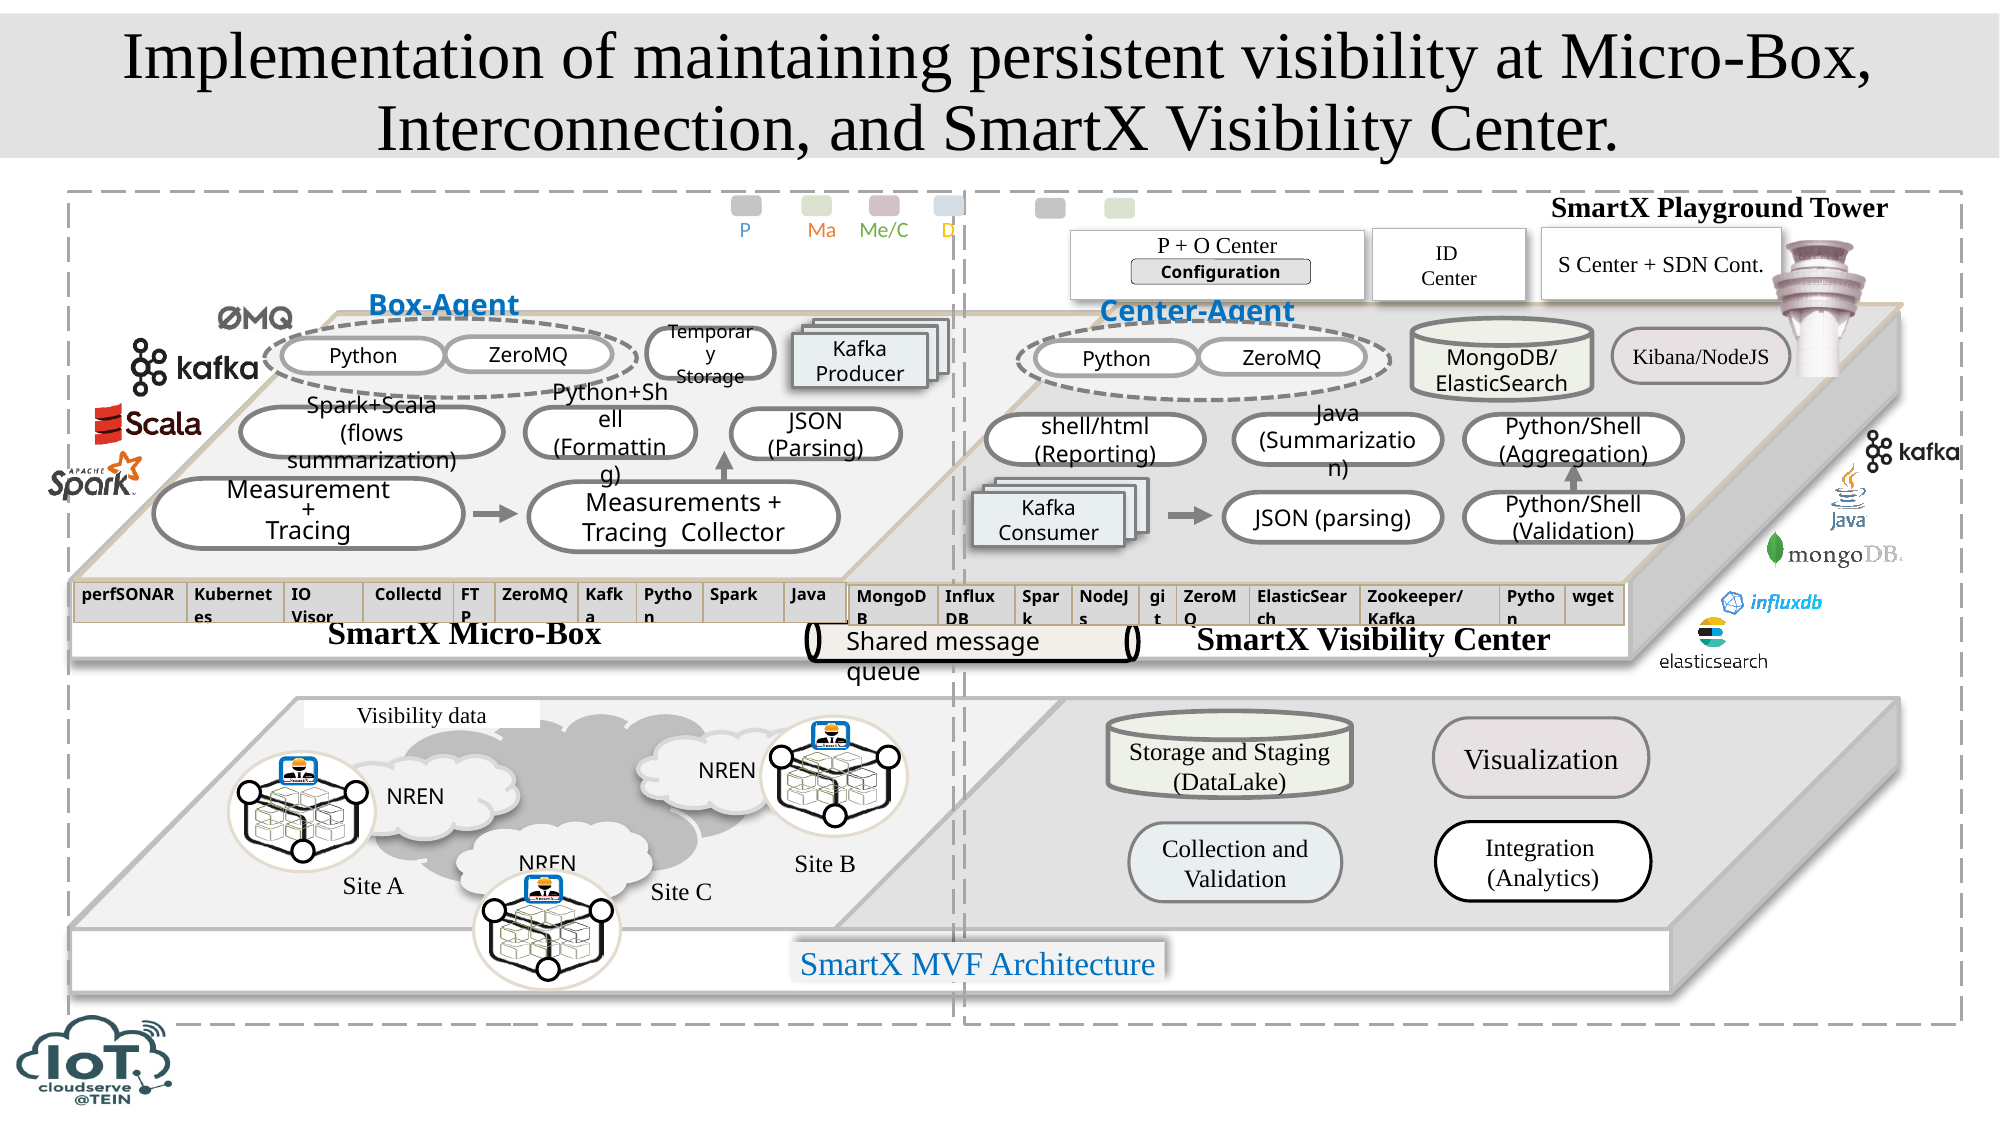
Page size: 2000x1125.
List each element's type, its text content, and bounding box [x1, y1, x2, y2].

table_header IO Visor [285, 583, 362, 622]
text_box SmartX Micro-Box [312, 623, 641, 659]
table_header Java [785, 583, 845, 622]
picture [1768, 238, 1868, 377]
text_box Implementation of maintaining persistent visibility at Micro-Box, Interconnection, and SmartX Visibility Center. [0, 13, 2000, 158]
picture [12, 1015, 172, 1107]
text_box [954, 311, 964, 462]
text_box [972, 478, 1149, 547]
picture [47, 450, 142, 501]
text_box Temporary Storage [644, 325, 777, 381]
table_header Python [1500, 586, 1564, 624]
table_header InfluxDB [939, 586, 1014, 616]
picture [91, 332, 262, 448]
table_header ZeroMQ [1177, 586, 1249, 624]
table_header MongoDB [850, 586, 937, 616]
text_box [954, 456, 964, 584]
text_box [962, 190, 1963, 1027]
table_header Collectd [364, 583, 453, 622]
text_box [954, 702, 964, 804]
text_box [955, 985, 962, 995]
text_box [1037, 199, 1134, 217]
table_header NodeJs [1073, 586, 1138, 616]
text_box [723, 197, 972, 251]
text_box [473, 869, 621, 991]
table_header FTP [454, 583, 494, 622]
table_header Kafka [579, 583, 636, 622]
table_header wget [1566, 586, 1623, 624]
table_header Zookeeper/Kafka [1361, 586, 1499, 624]
table_header ElasticSearch [1250, 586, 1359, 624]
table_header git [1140, 586, 1176, 624]
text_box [760, 715, 908, 837]
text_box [228, 751, 376, 872]
table_header Spark [1016, 586, 1071, 616]
picture [217, 304, 293, 331]
text_box SmartX MVF Architecture [791, 942, 1165, 983]
table_header Kubernetes [188, 583, 283, 622]
text_box Visualization [1431, 715, 1651, 800]
table_header Python [637, 583, 702, 622]
text_box [66, 190, 955, 1027]
table_header Spark [704, 583, 783, 622]
table_header ZeroMQ [496, 583, 577, 622]
text_box [954, 796, 964, 931]
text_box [806, 617, 1139, 694]
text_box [792, 319, 949, 388]
table_header perfSONAR [75, 583, 186, 622]
picture [1646, 426, 1962, 679]
